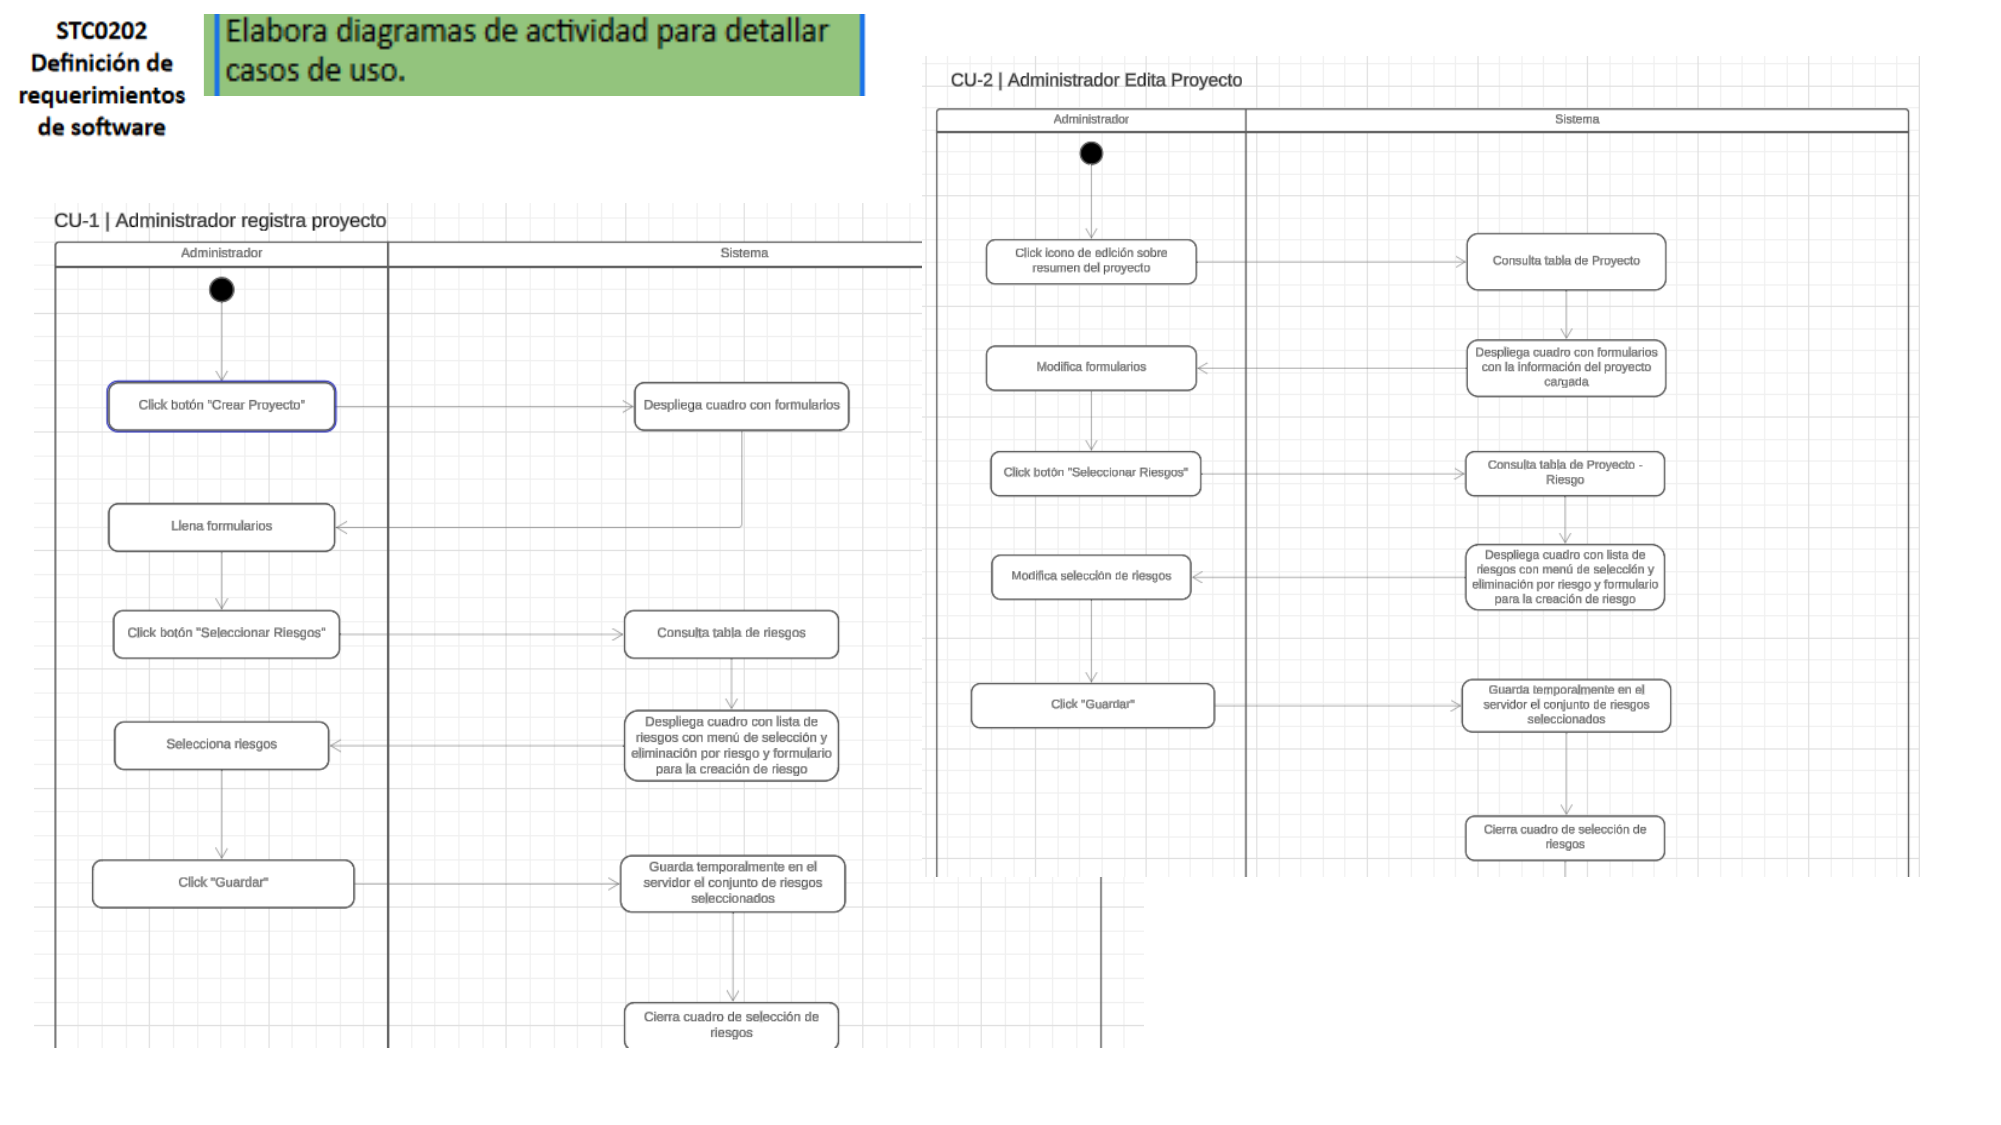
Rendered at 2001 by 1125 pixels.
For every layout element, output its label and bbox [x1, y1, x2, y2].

picture [13, 13, 188, 155]
picture [33, 56, 1921, 1049]
picture [203, 13, 869, 96]
